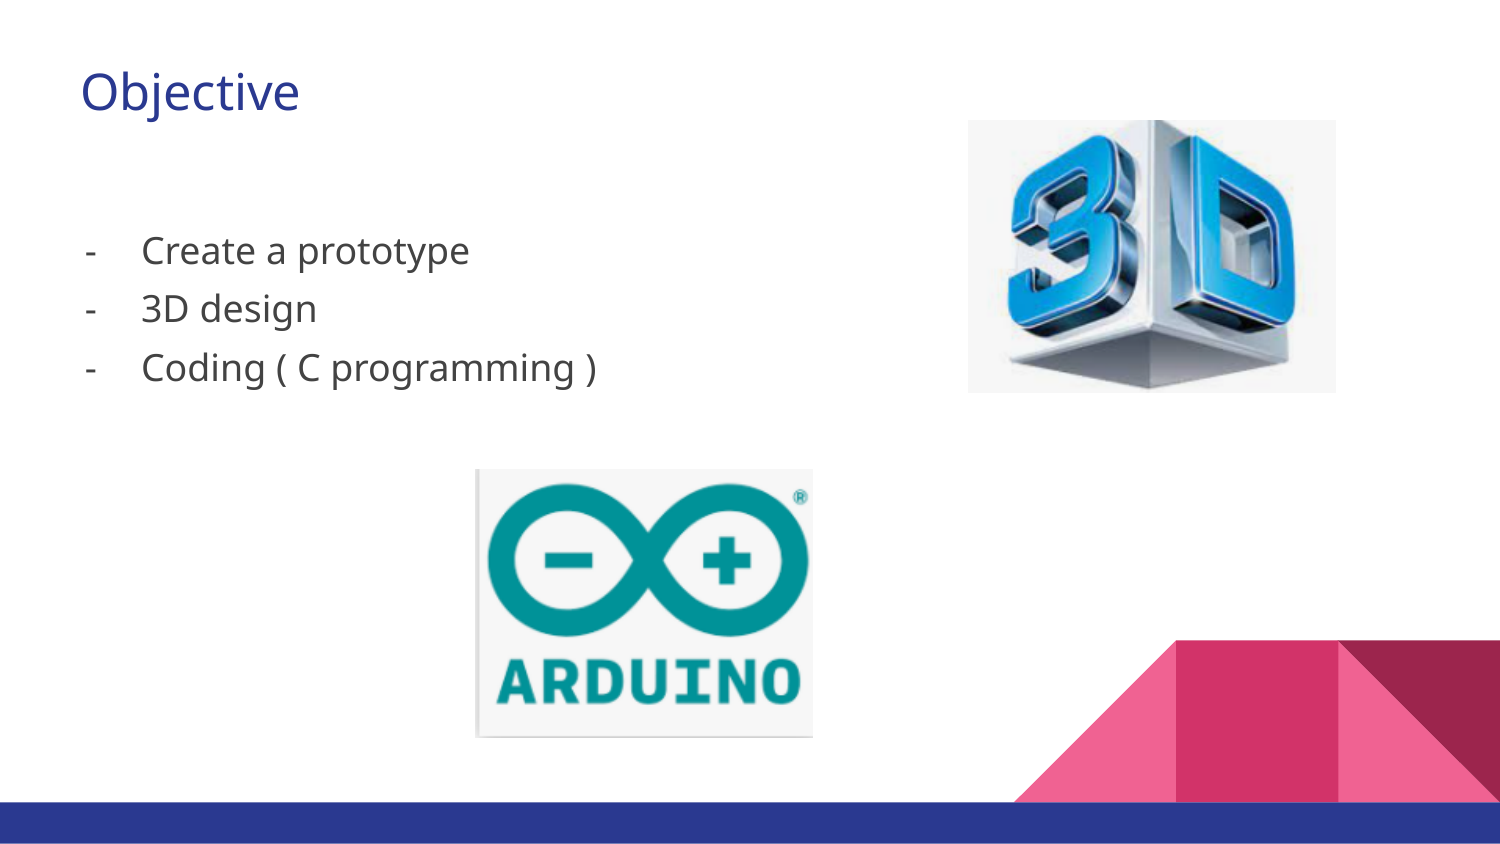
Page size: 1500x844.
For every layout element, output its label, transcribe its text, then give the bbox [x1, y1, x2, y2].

title Objective [65, 41, 1463, 142]
picture [474, 469, 813, 738]
picture [967, 120, 1336, 394]
list Create a prototype 3D design Coding ( C programming ) [51, 201, 1449, 750]
